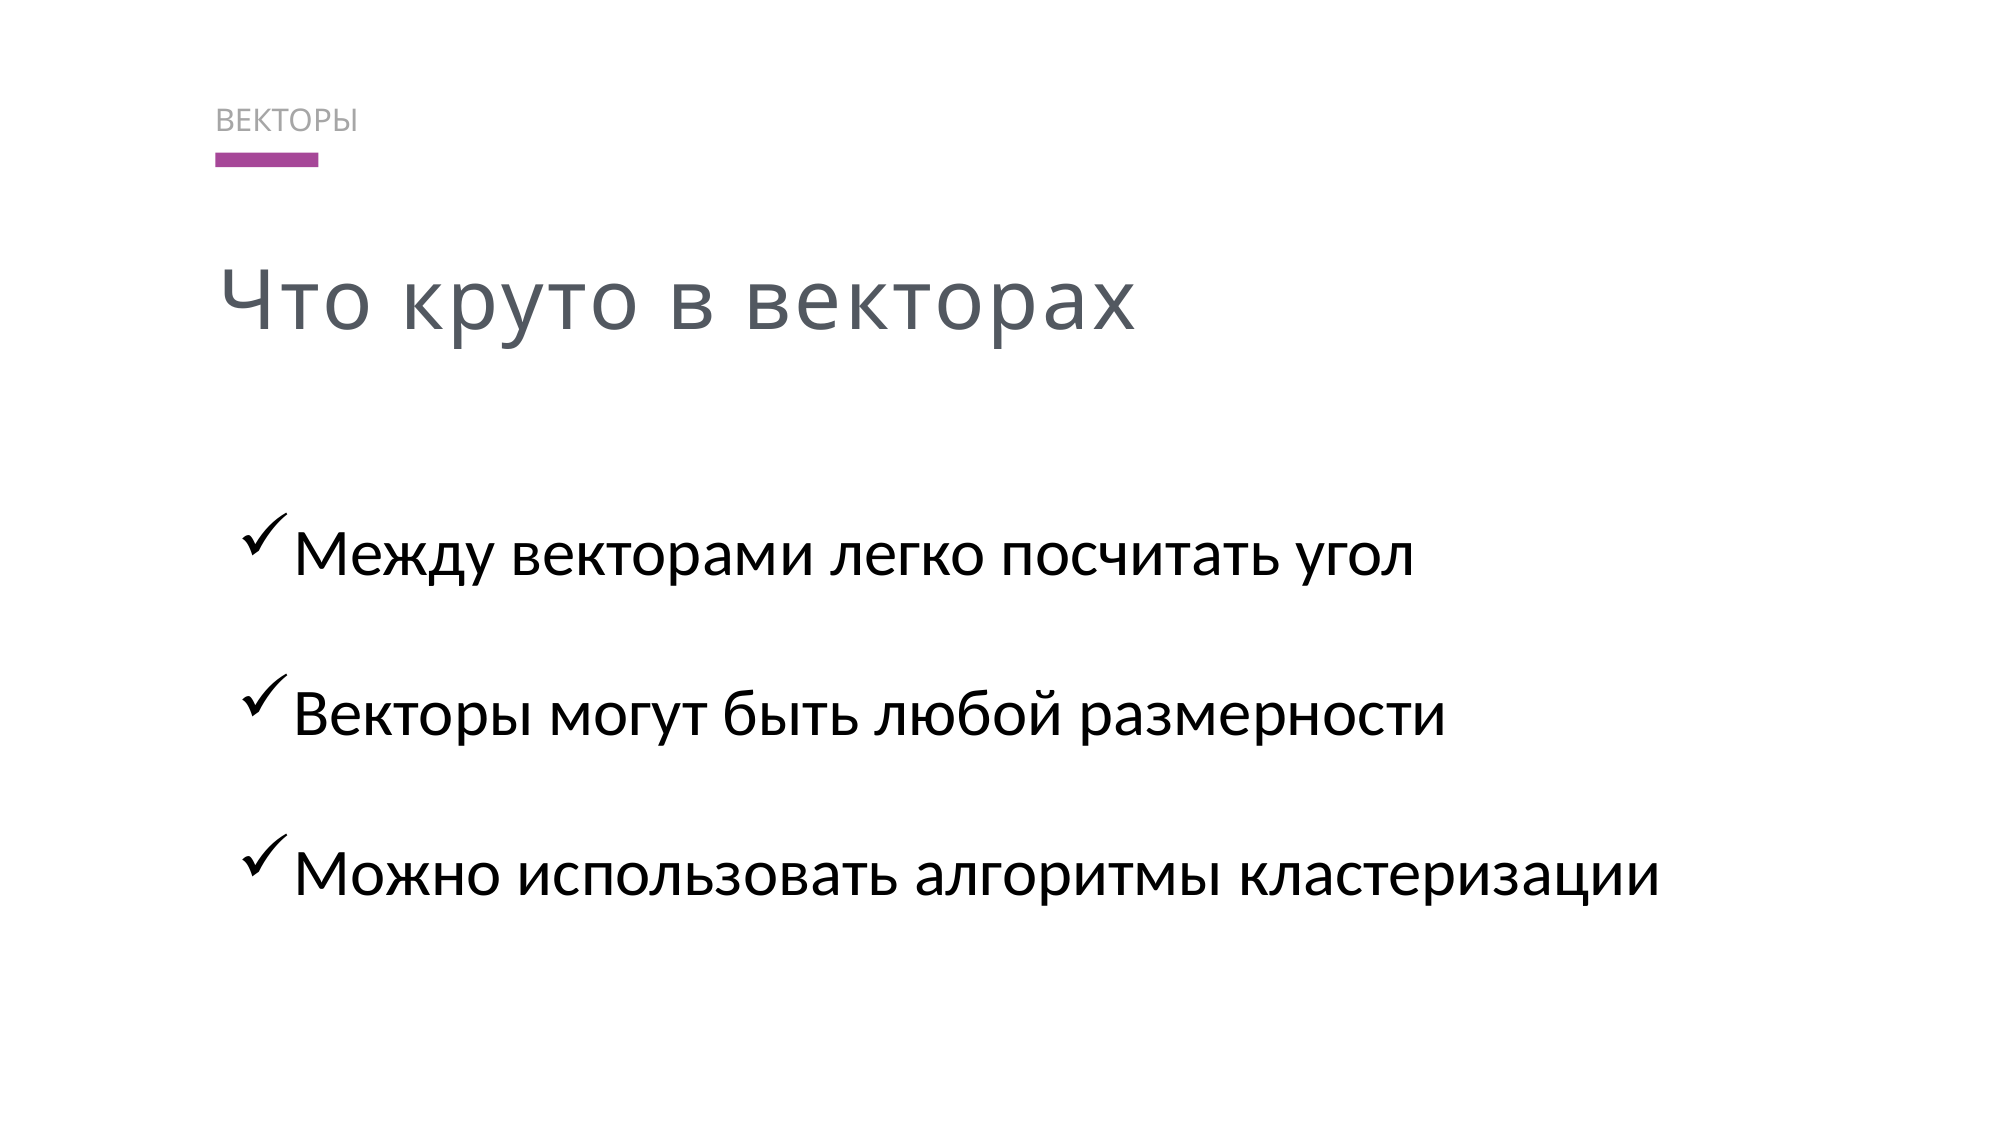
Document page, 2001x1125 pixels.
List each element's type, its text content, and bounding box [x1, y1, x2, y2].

text_box Векторы [210, 84, 1800, 142]
text_box Между векторами легко посчитать угол Векторы могут быть любой размерности Можно использовать алгоритмы кластеризации [222, 421, 1678, 917]
text_box Что круто в векторах [210, 208, 1971, 355]
